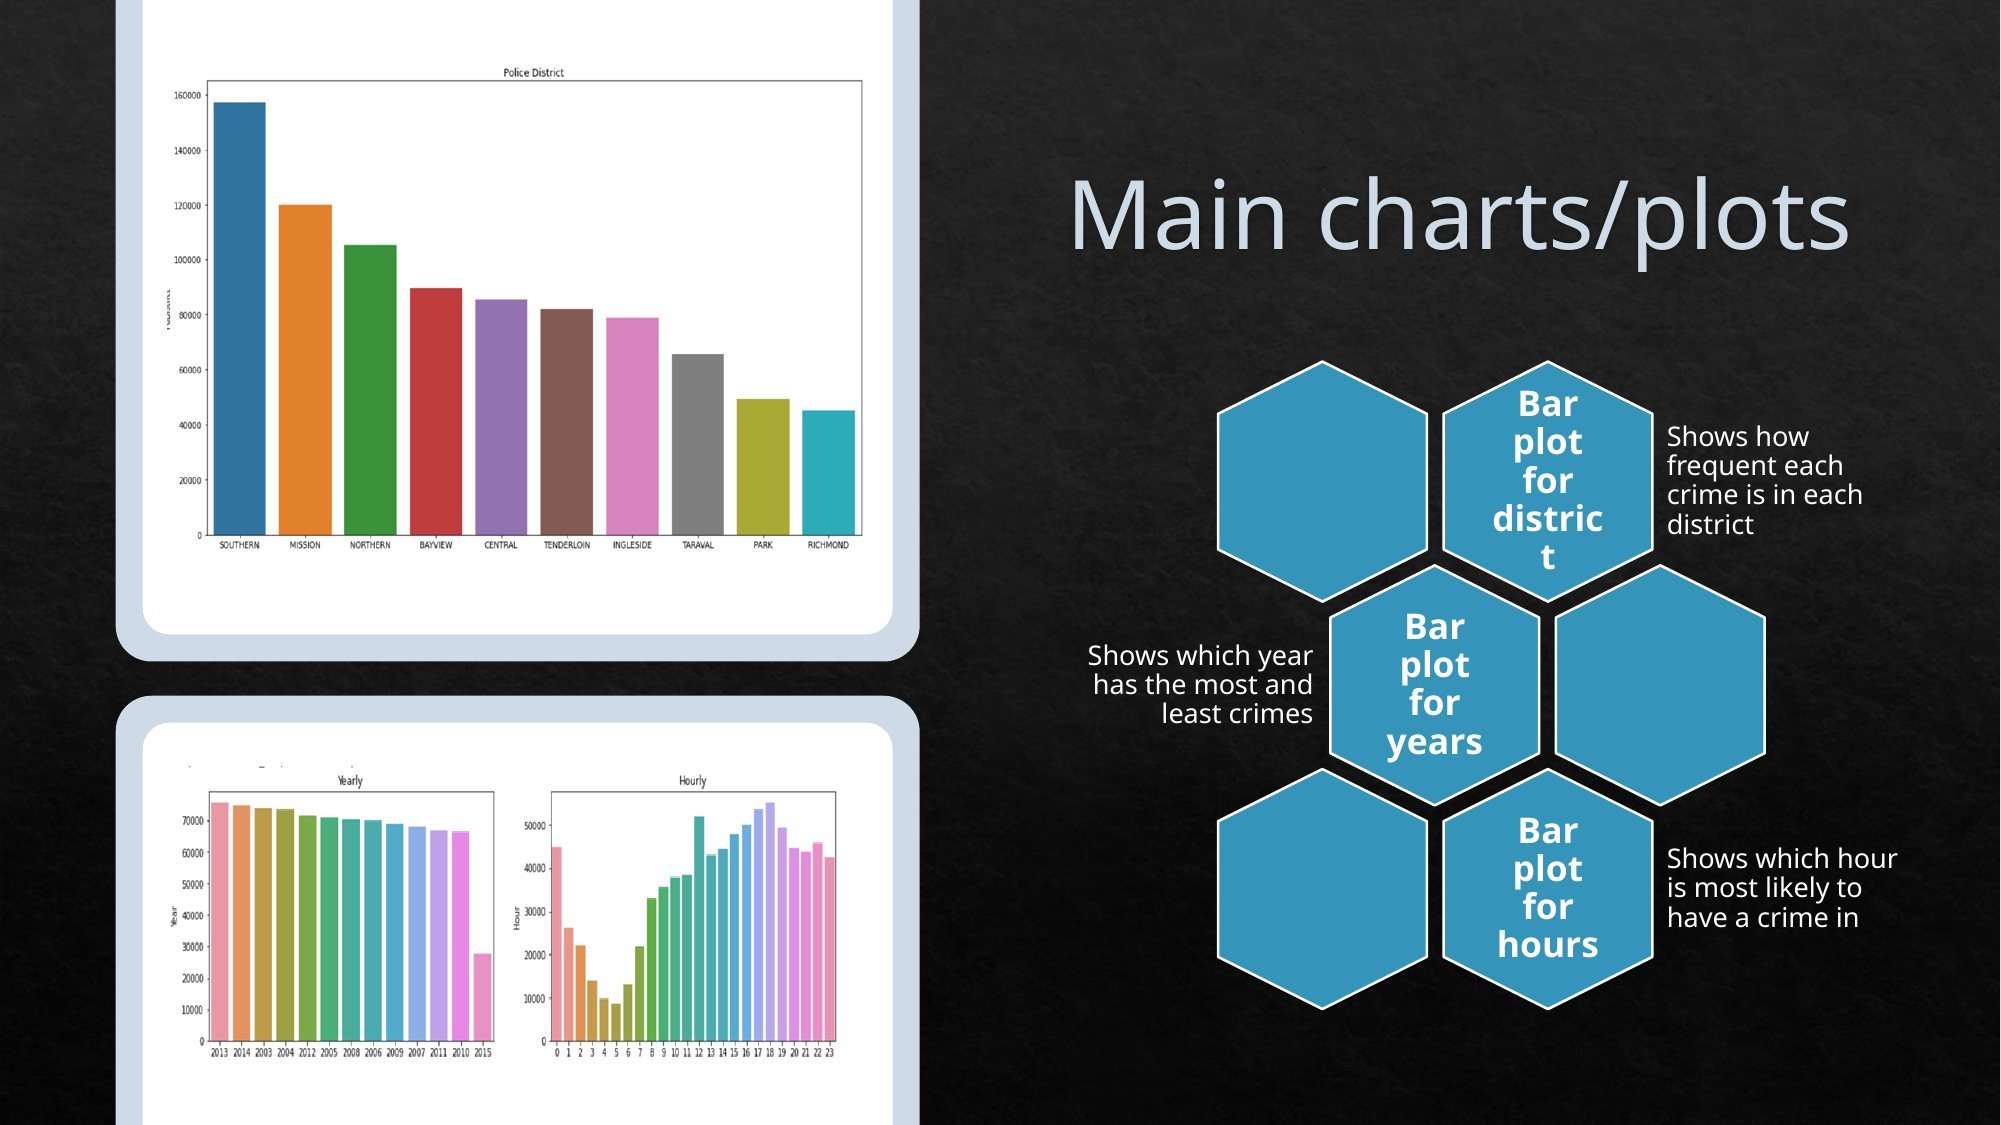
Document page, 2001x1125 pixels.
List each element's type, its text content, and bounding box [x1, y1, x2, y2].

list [1062, 346, 1927, 1024]
title Main charts/plots [1044, 90, 1875, 347]
picture [166, 766, 882, 1079]
text_box [114, 0, 921, 663]
text_box [141, 721, 894, 1125]
text_box [141, 0, 894, 636]
picture [166, 65, 882, 563]
text_box [114, 694, 921, 1125]
text_box [0, 0, 2000, 1125]
